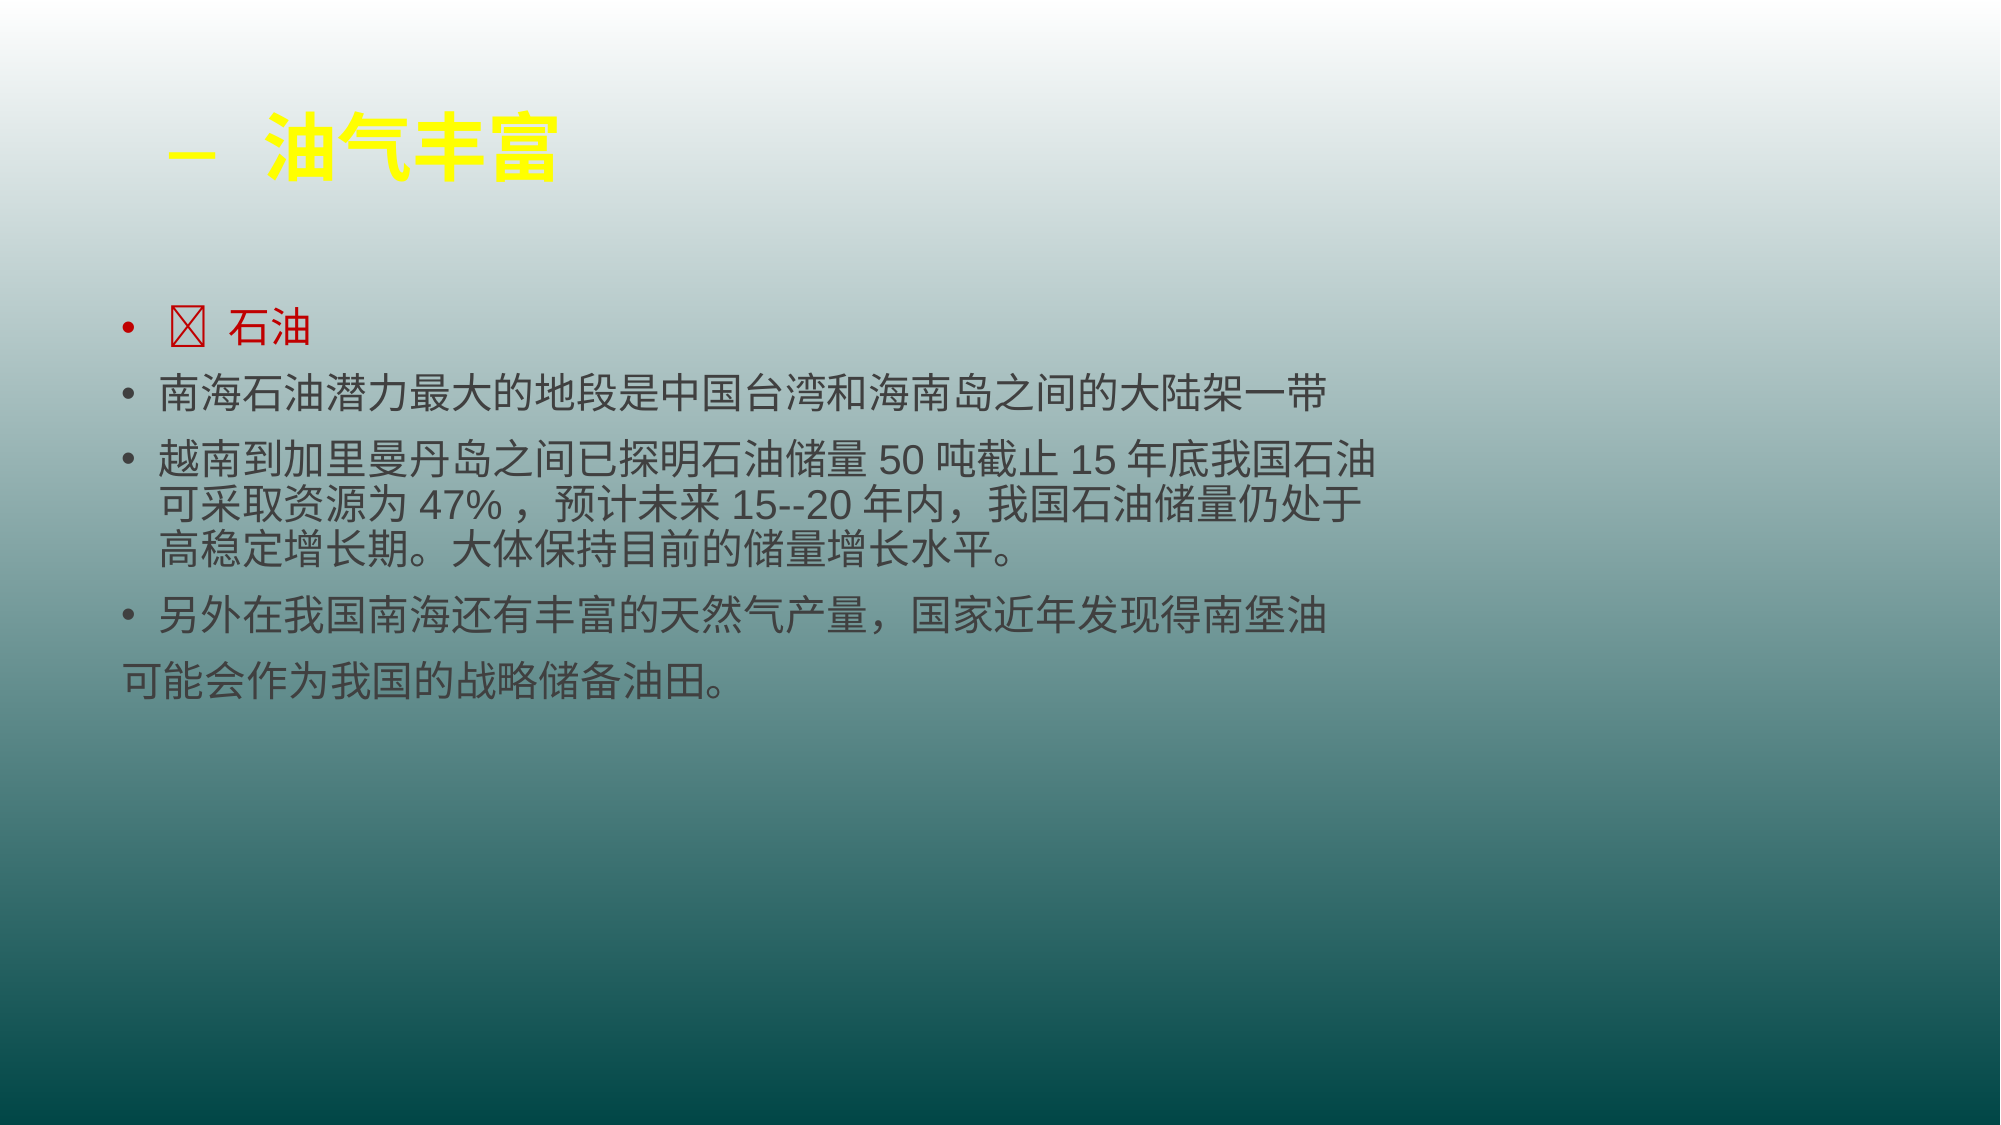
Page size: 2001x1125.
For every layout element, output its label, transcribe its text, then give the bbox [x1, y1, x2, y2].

list  石油 南海石油潜力最大的地段是中国台湾和海南岛之间的大陆架一带 越南到加里曼丹岛之间已探明石油储量50吨截止15年底我国石油可采取资源为47%，预计未来15--20年内，我国石油储量仍处于高稳定增长期。大体保持目前的储量增长水平。 另外在我国南海还有丰富的天然气产量，国家近年发现得南堡油 可能会作为我国的战略储备油田。 [106, 299, 1399, 841]
title 一 油气丰富 [106, 42, 1832, 260]
